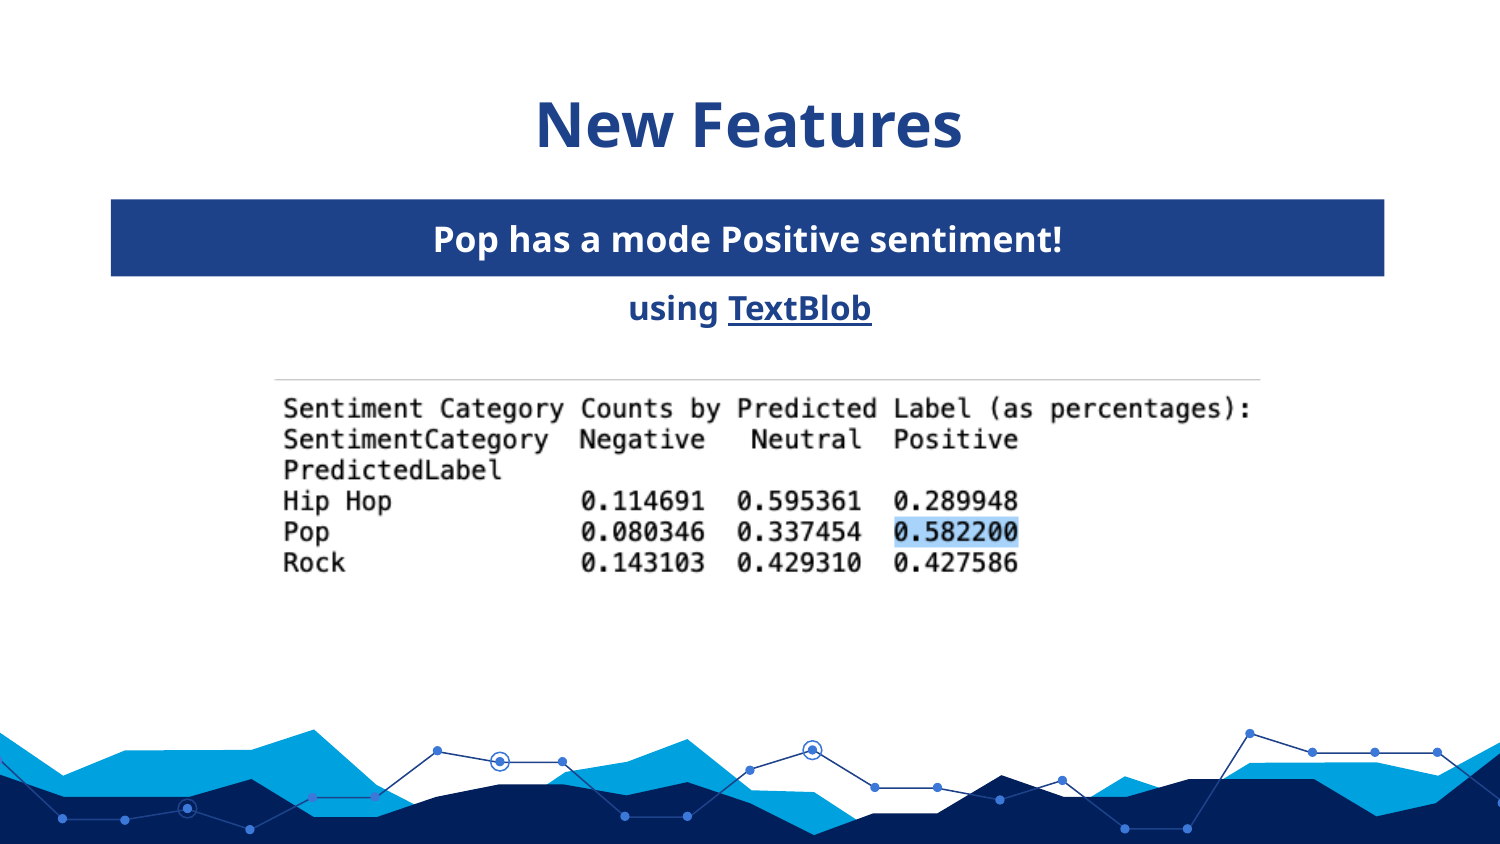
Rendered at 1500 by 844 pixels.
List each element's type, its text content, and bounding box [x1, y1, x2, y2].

text_box using TextBlob [526, 272, 974, 377]
text_box Pop has a mode Positive sentiment! [110, 199, 1385, 277]
title New Features [175, 57, 1324, 175]
picture [270, 379, 1261, 598]
